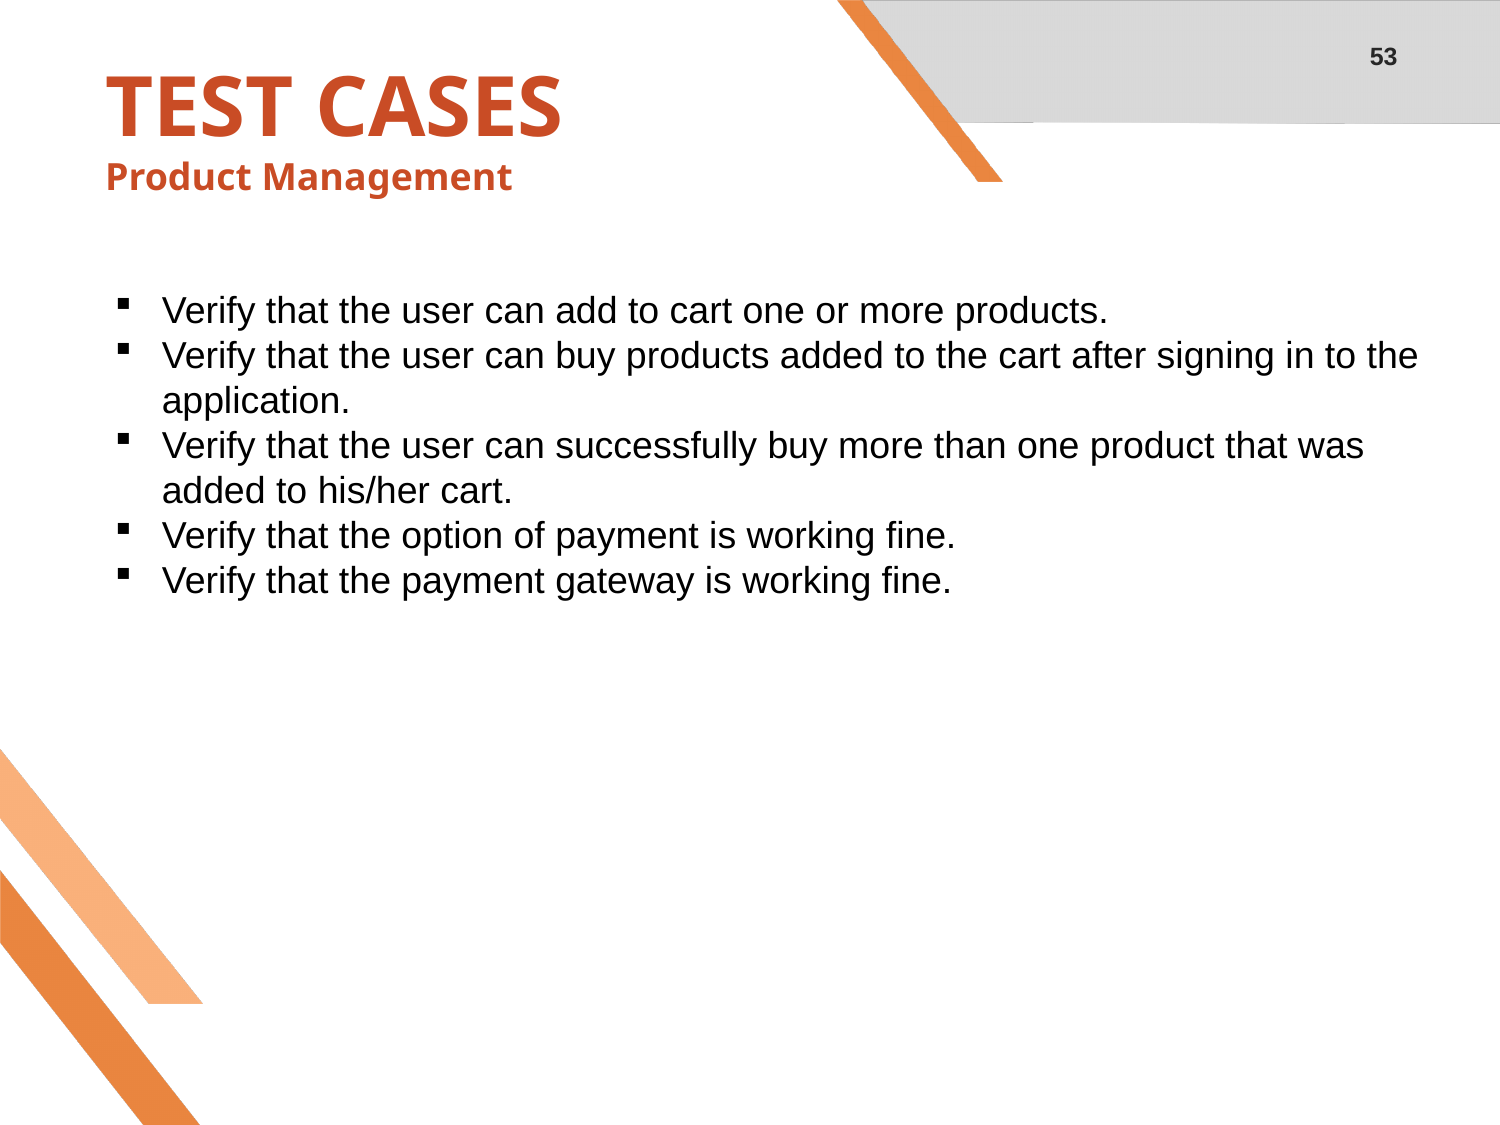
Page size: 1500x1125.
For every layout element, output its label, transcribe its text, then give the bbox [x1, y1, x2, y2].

slide_number 53 [1342, 28, 1425, 78]
title TEST CASES Product Management [75, 59, 875, 191]
picture [0, 745, 203, 1125]
text_box Verify that the user can add to cart one or more products. Verify that the user can buy products added to the cart after signing in to the application. Verify that the user can successfully buy more than one product that was added to his/her cart. Verify that the option of payment is working fine. Verify that the payment gateway is working fine. [100, 278, 1435, 609]
picture [837, 0, 1500, 182]
